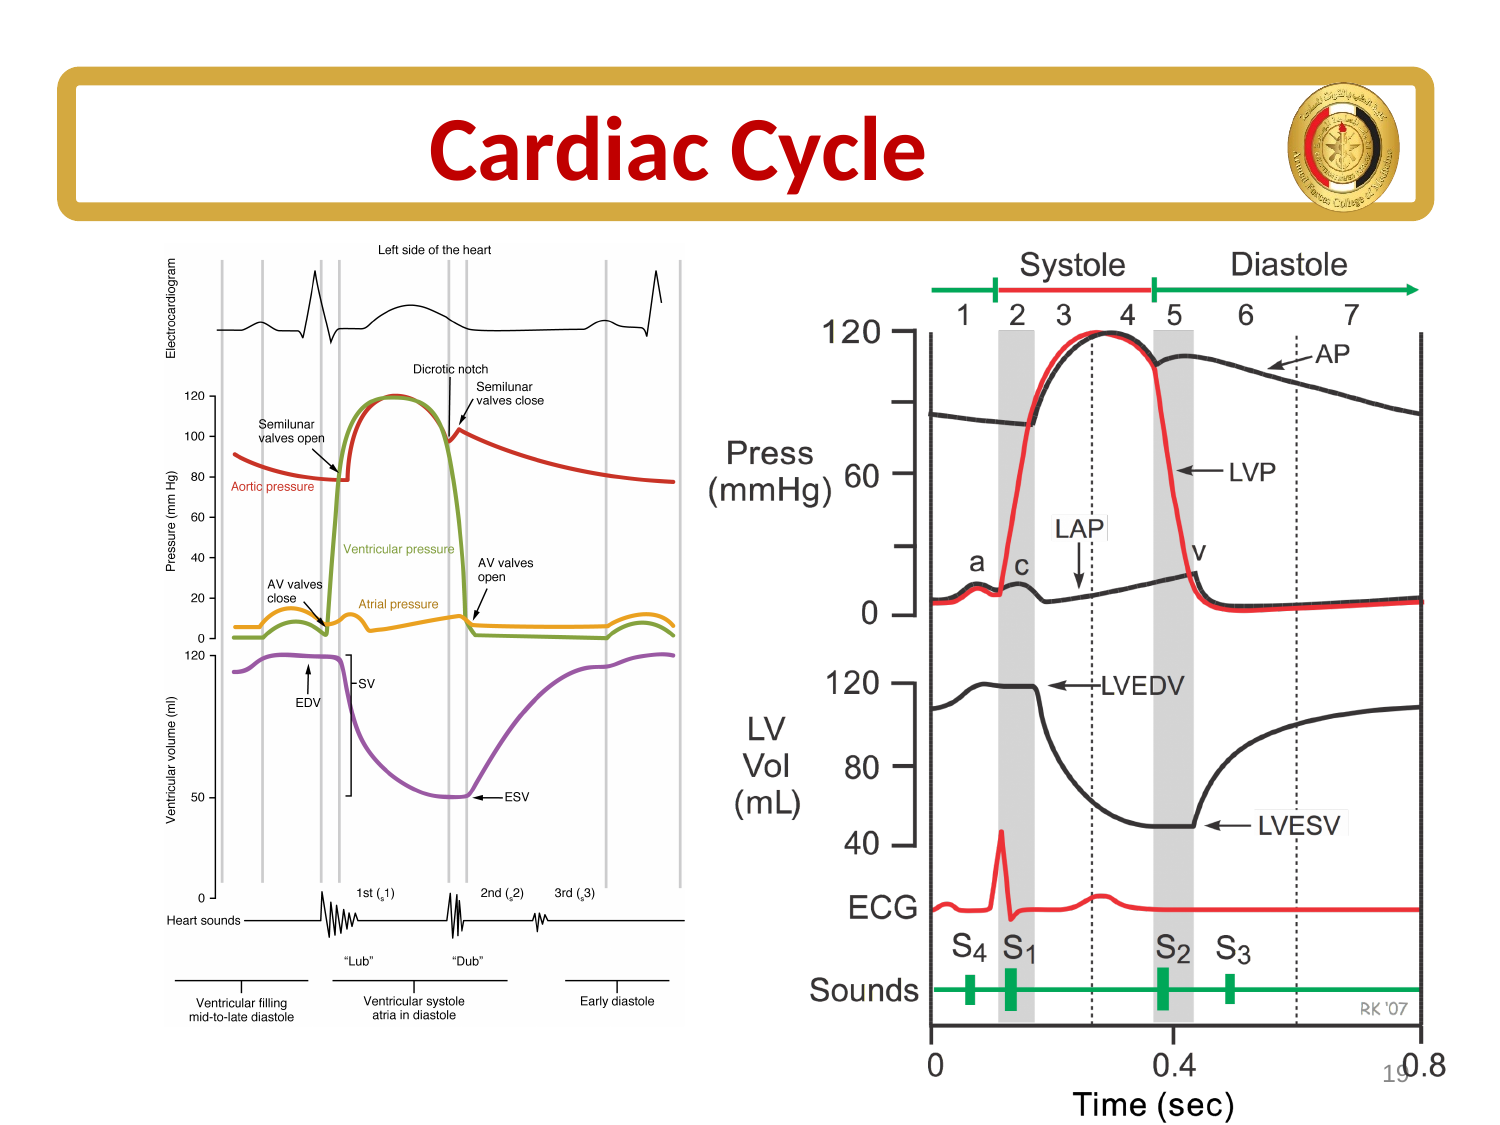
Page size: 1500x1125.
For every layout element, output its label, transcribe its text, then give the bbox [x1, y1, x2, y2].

title Cardiac Cycle [66, 98, 1292, 189]
picture [698, 243, 1452, 1125]
picture [164, 243, 686, 1027]
picture [1292, 82, 1400, 213]
